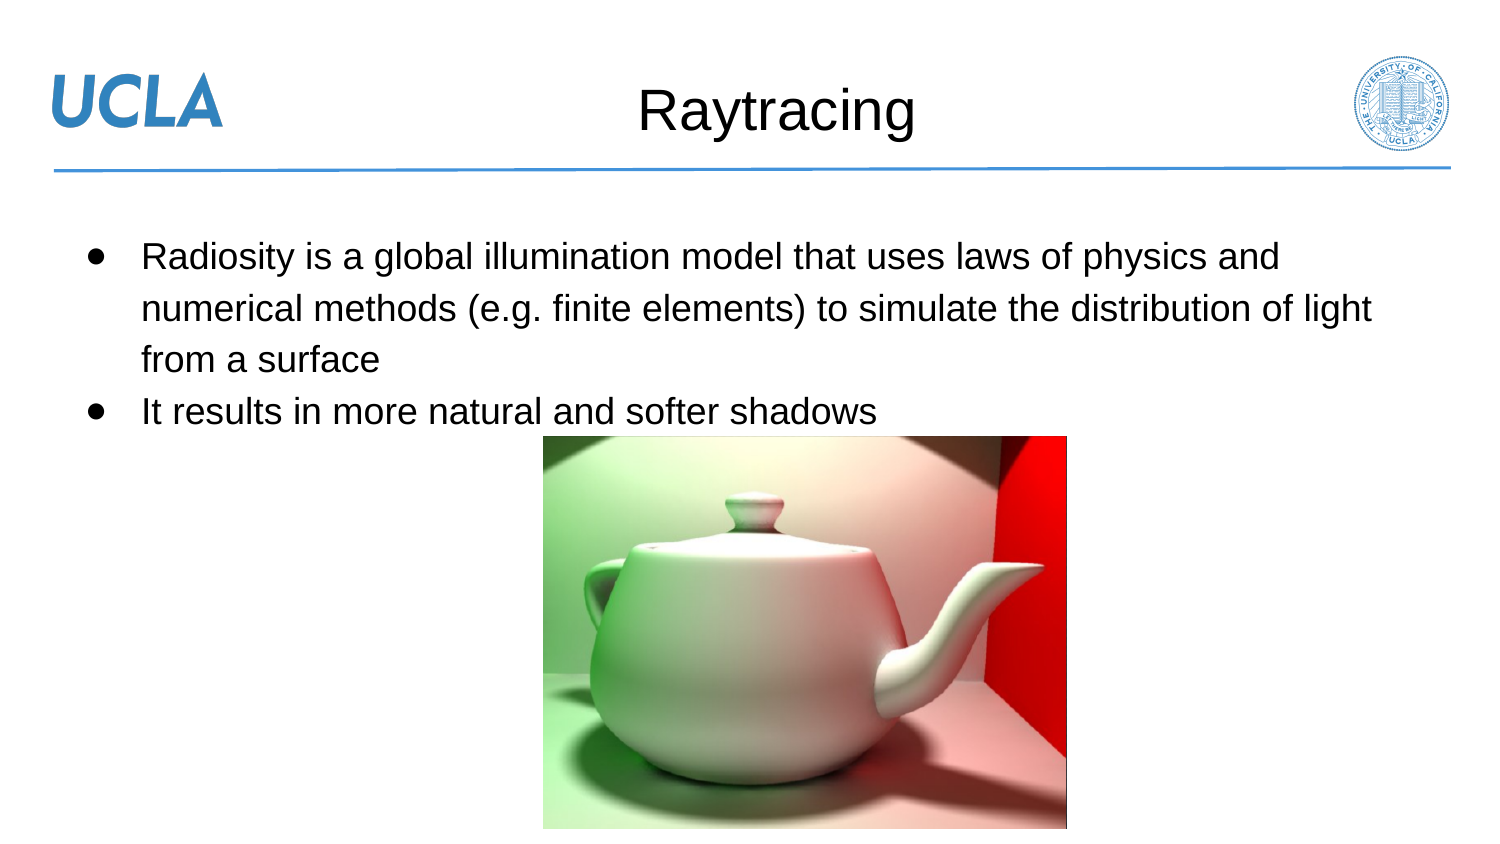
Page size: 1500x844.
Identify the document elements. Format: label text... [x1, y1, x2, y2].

picture [1354, 56, 1450, 152]
list Radiosity is a global illumination model that uses laws of physics and numerical methods (e.g. finite elements) to simulate the distribution of light from a surface It results in more natural and softer shadows [51, 210, 1449, 802]
picture [50, 70, 224, 129]
title Raytracing [228, 56, 1327, 151]
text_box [53, 167, 1452, 171]
picture [543, 436, 1068, 829]
